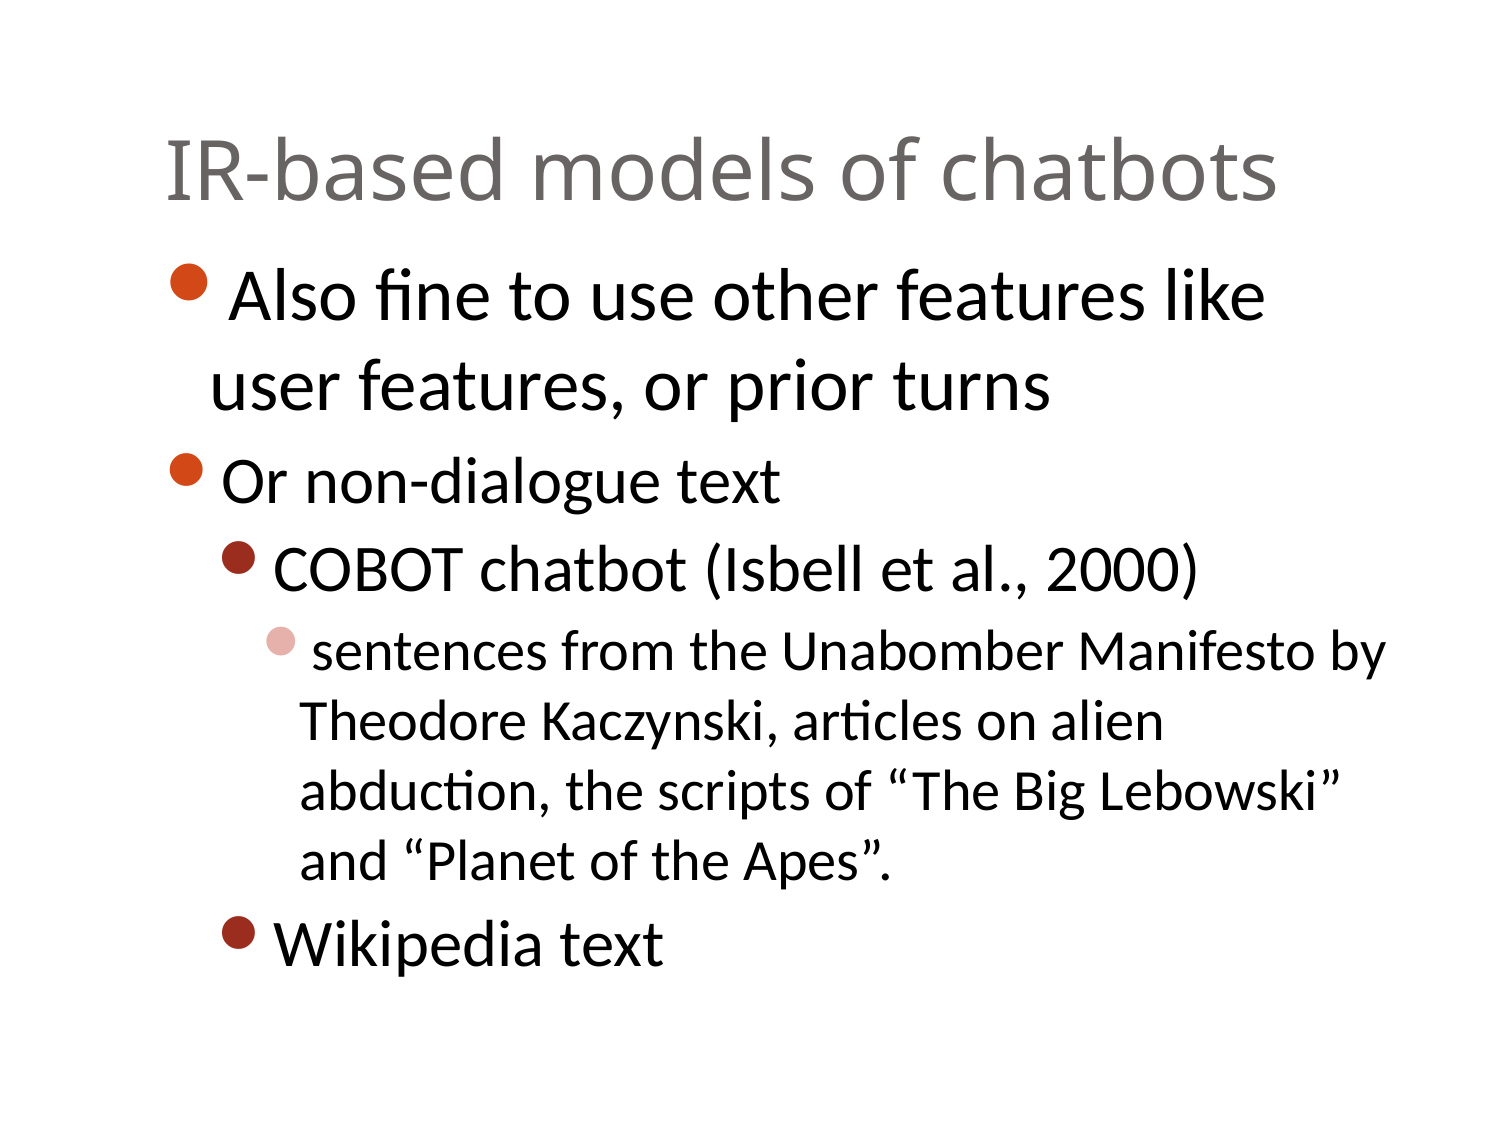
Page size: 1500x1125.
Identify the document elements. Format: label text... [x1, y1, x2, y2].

title IR-based models of chatbots [149, 44, 1426, 233]
list Also fine to use other features like user features, or prior turns Or non-dialogue text COBOT chatbot (Isbell et al., 2000) sentences from the Unabomber Manifesto by Theodore Kaczynski, articles on alien abduction, the scripts of “The Big Lebowski” and “Planet of the Apes”. Wikipedia text [149, 237, 1426, 988]
